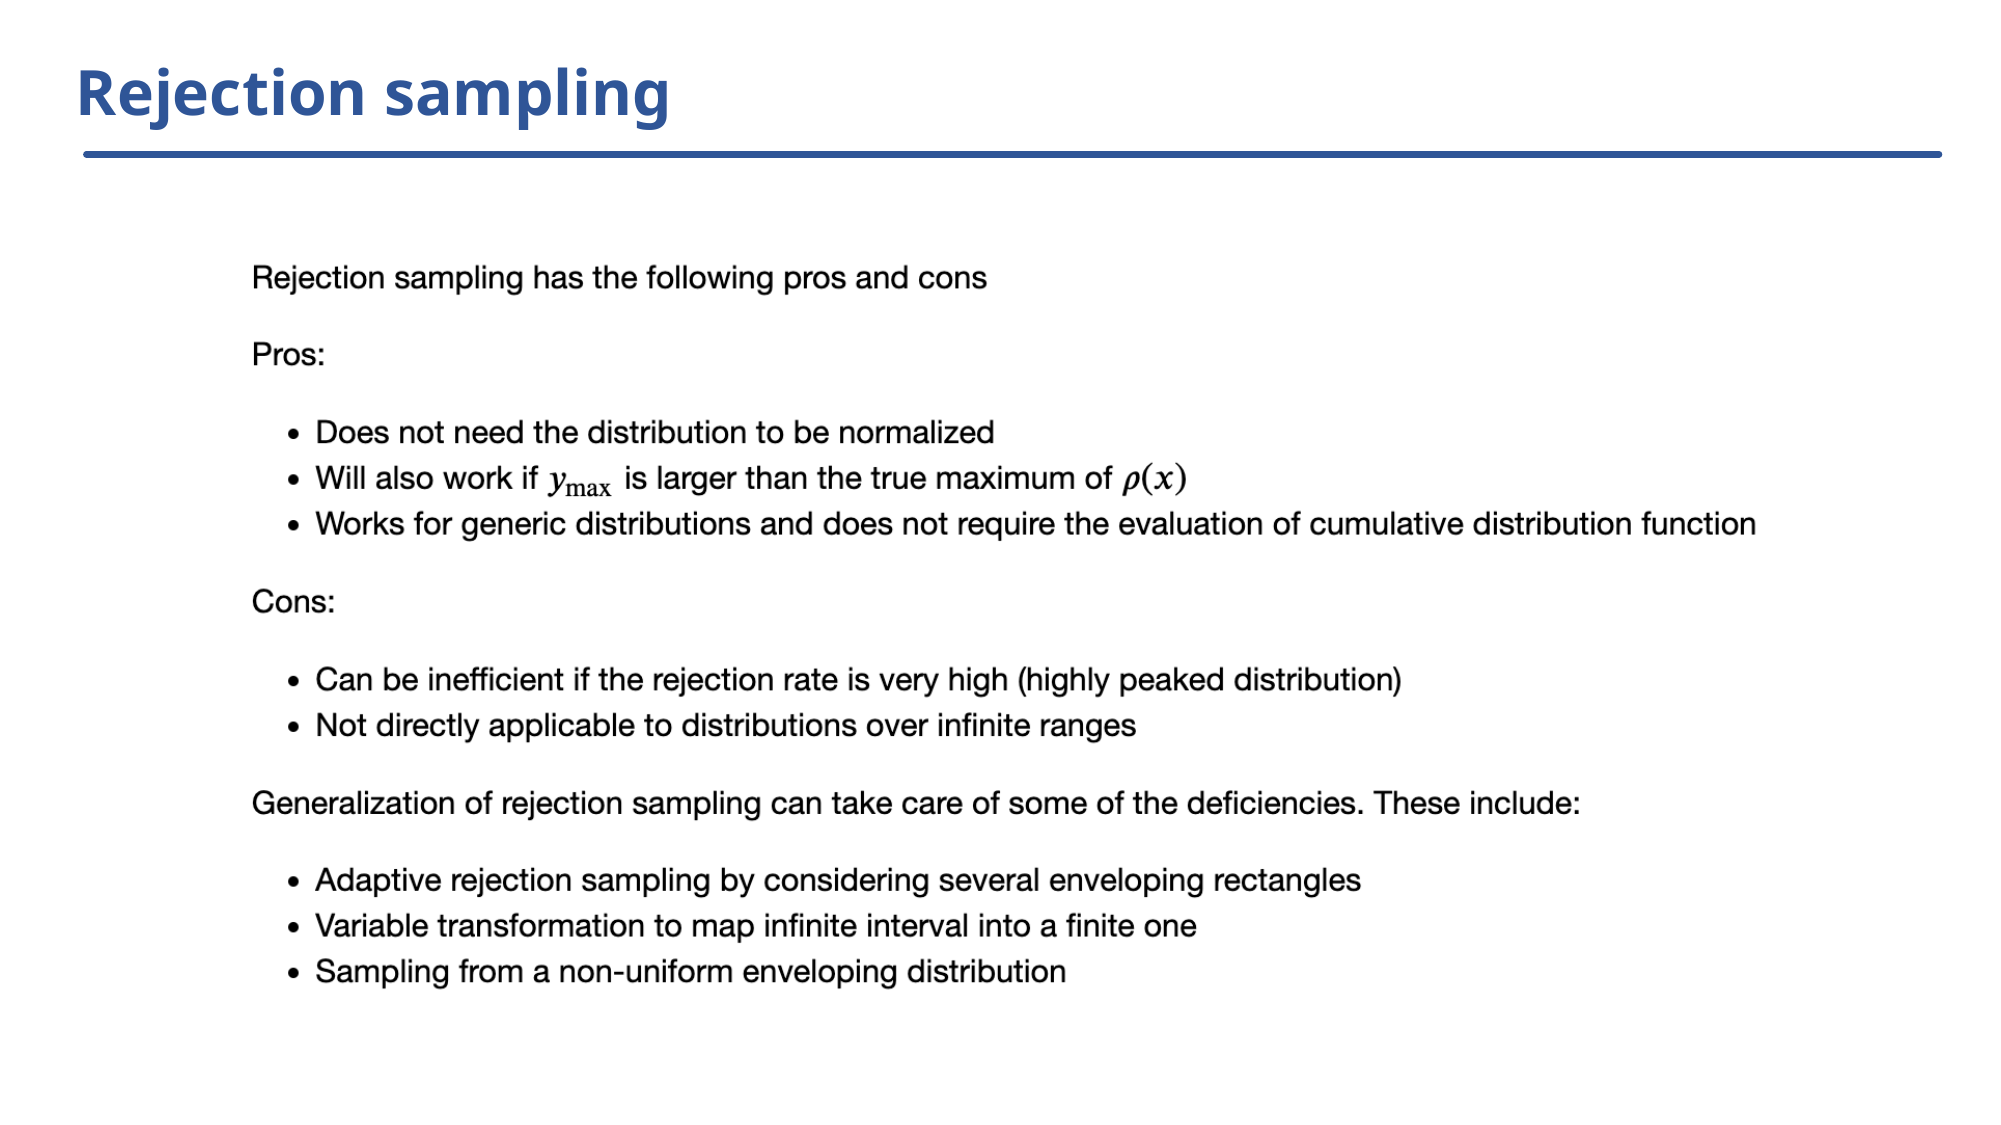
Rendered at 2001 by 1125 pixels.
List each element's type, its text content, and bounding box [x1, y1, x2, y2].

title Rejection sampling [60, 0, 1940, 192]
picture [227, 250, 1773, 1002]
